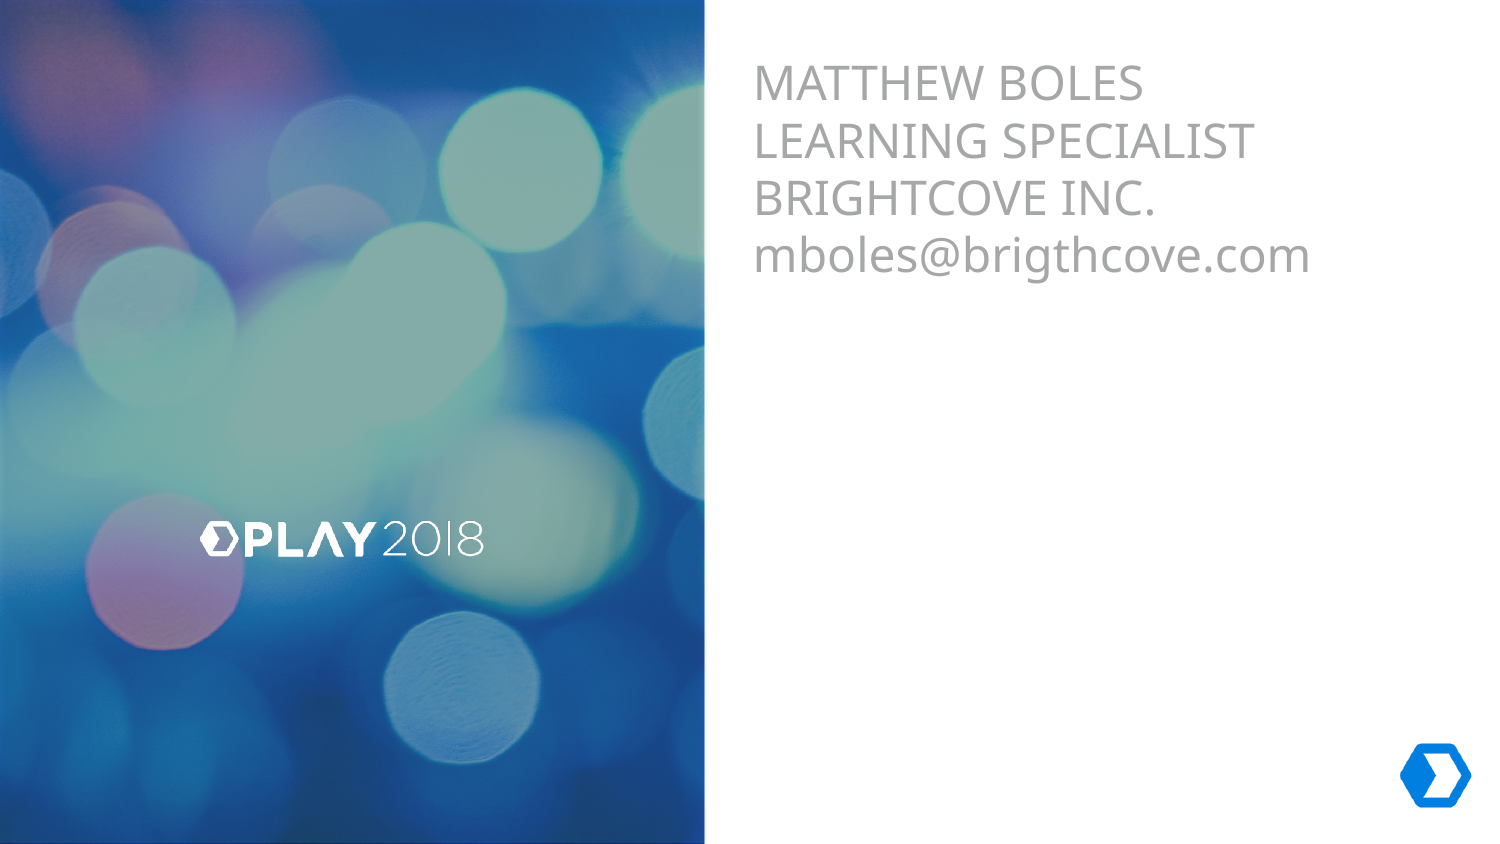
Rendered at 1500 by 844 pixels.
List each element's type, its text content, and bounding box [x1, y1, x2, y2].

picture [1392, 735, 1476, 820]
picture [0, 0, 705, 844]
text_box MATTHEW BOLES LEARNING SPECIALIST BRIGHTCOVE INC. mboles@brigthcove.com [738, 45, 1475, 290]
